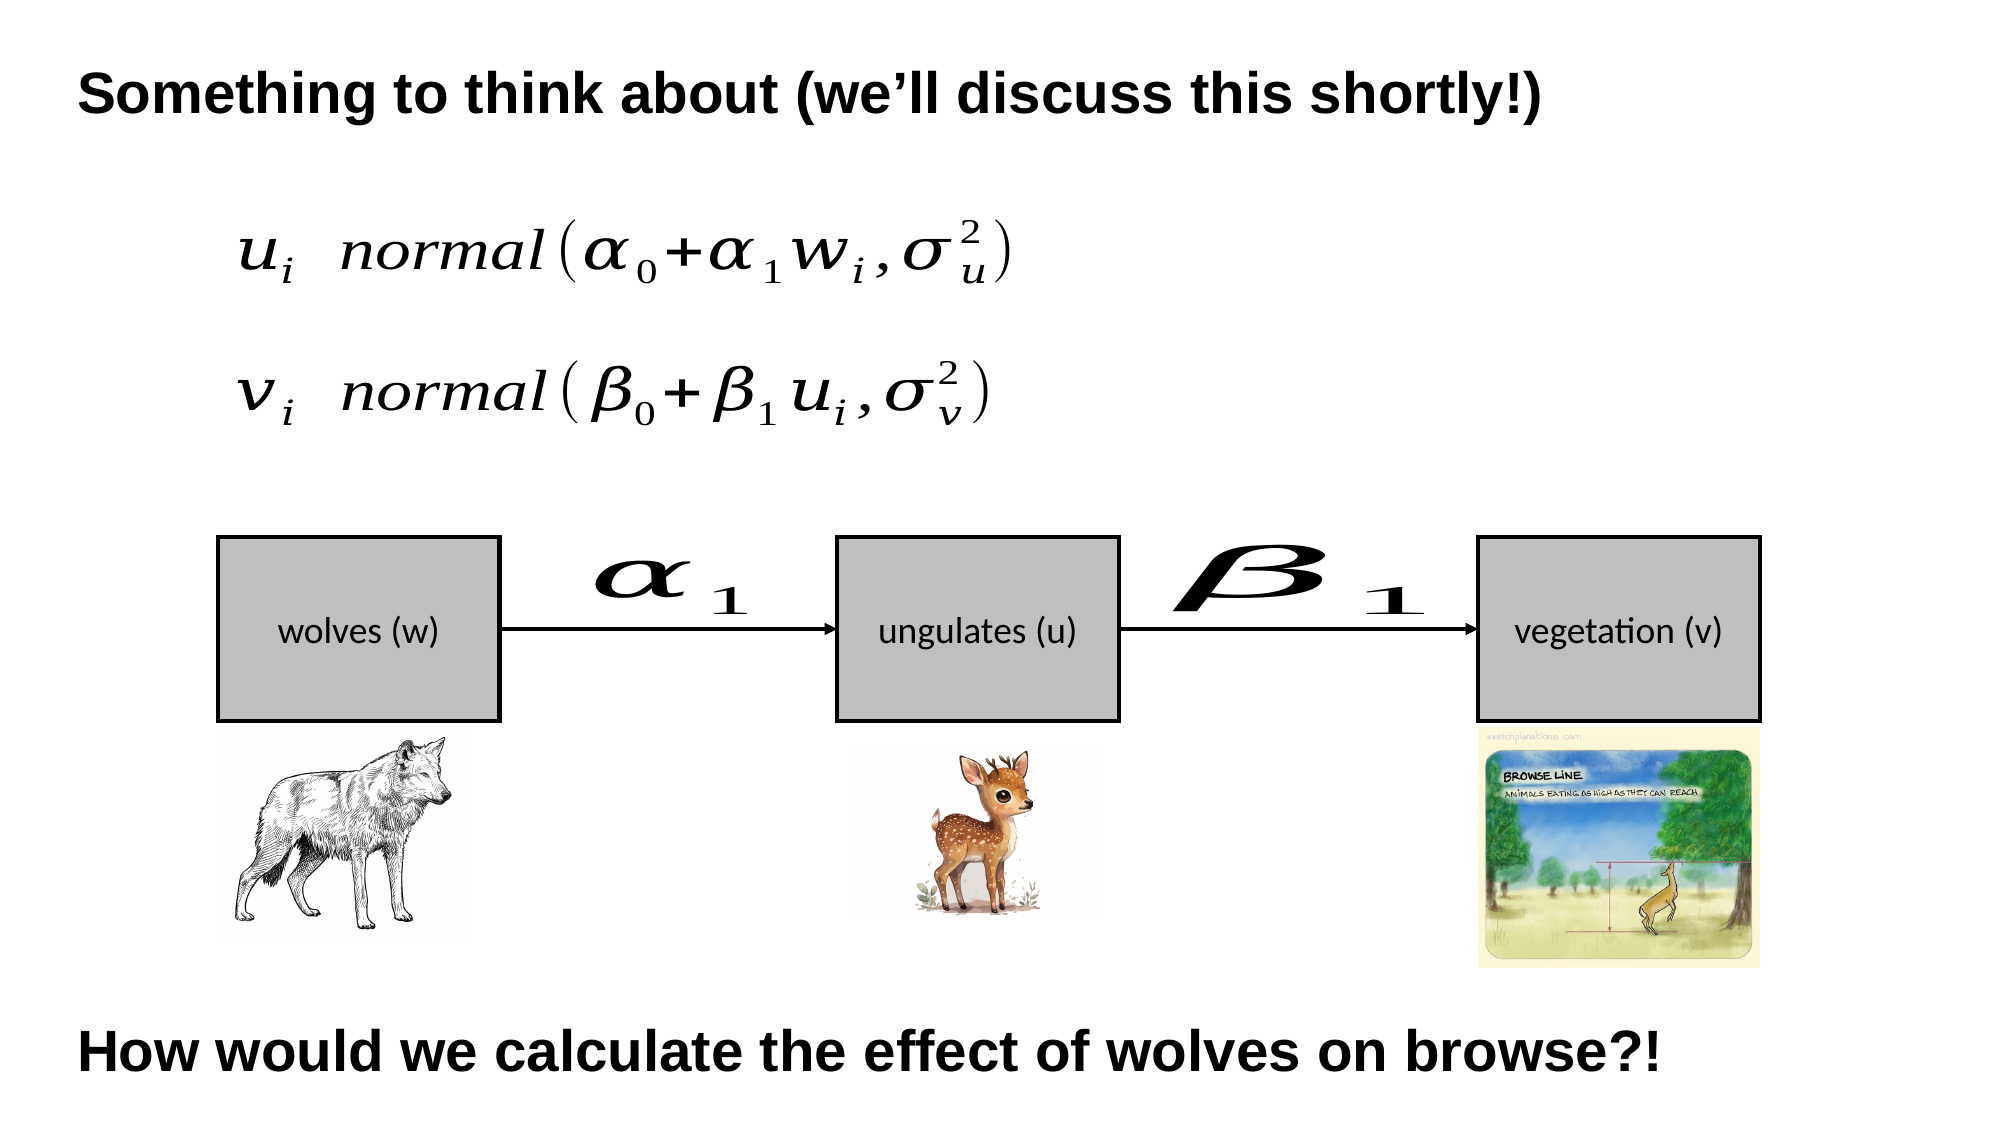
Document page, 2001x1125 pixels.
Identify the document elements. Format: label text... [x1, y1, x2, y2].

text_box wolves (w) [217, 536, 501, 722]
picture [852, 749, 1104, 917]
text_box vegetation (v) [1477, 536, 1761, 722]
text_box ungulates (u) [836, 536, 1120, 722]
text_box Something to think about (we’ll discuss this shortly!) [62, 48, 1939, 133]
text_box How would we calculate the effect of wolves on browse?! [62, 1006, 1939, 1091]
picture [217, 727, 469, 939]
picture [1478, 726, 1760, 968]
